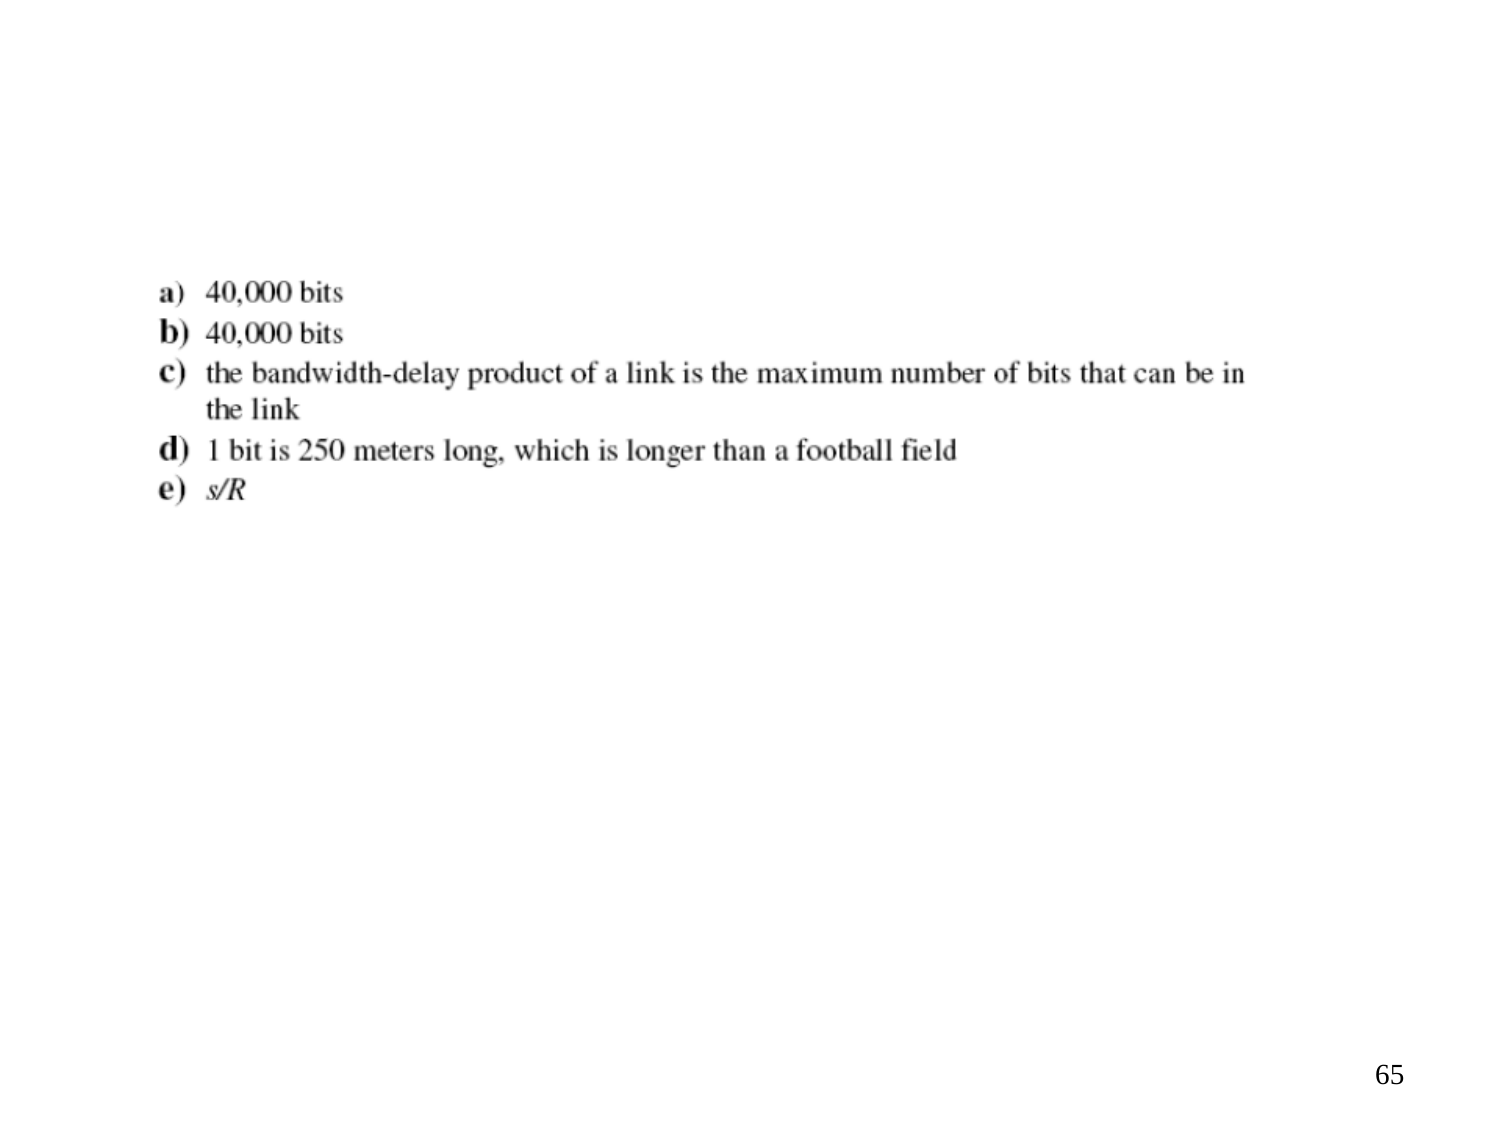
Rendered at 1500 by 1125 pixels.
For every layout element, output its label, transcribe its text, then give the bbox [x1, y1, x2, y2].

text_box 65 [1317, 1048, 1420, 1124]
picture [108, 230, 1262, 594]
